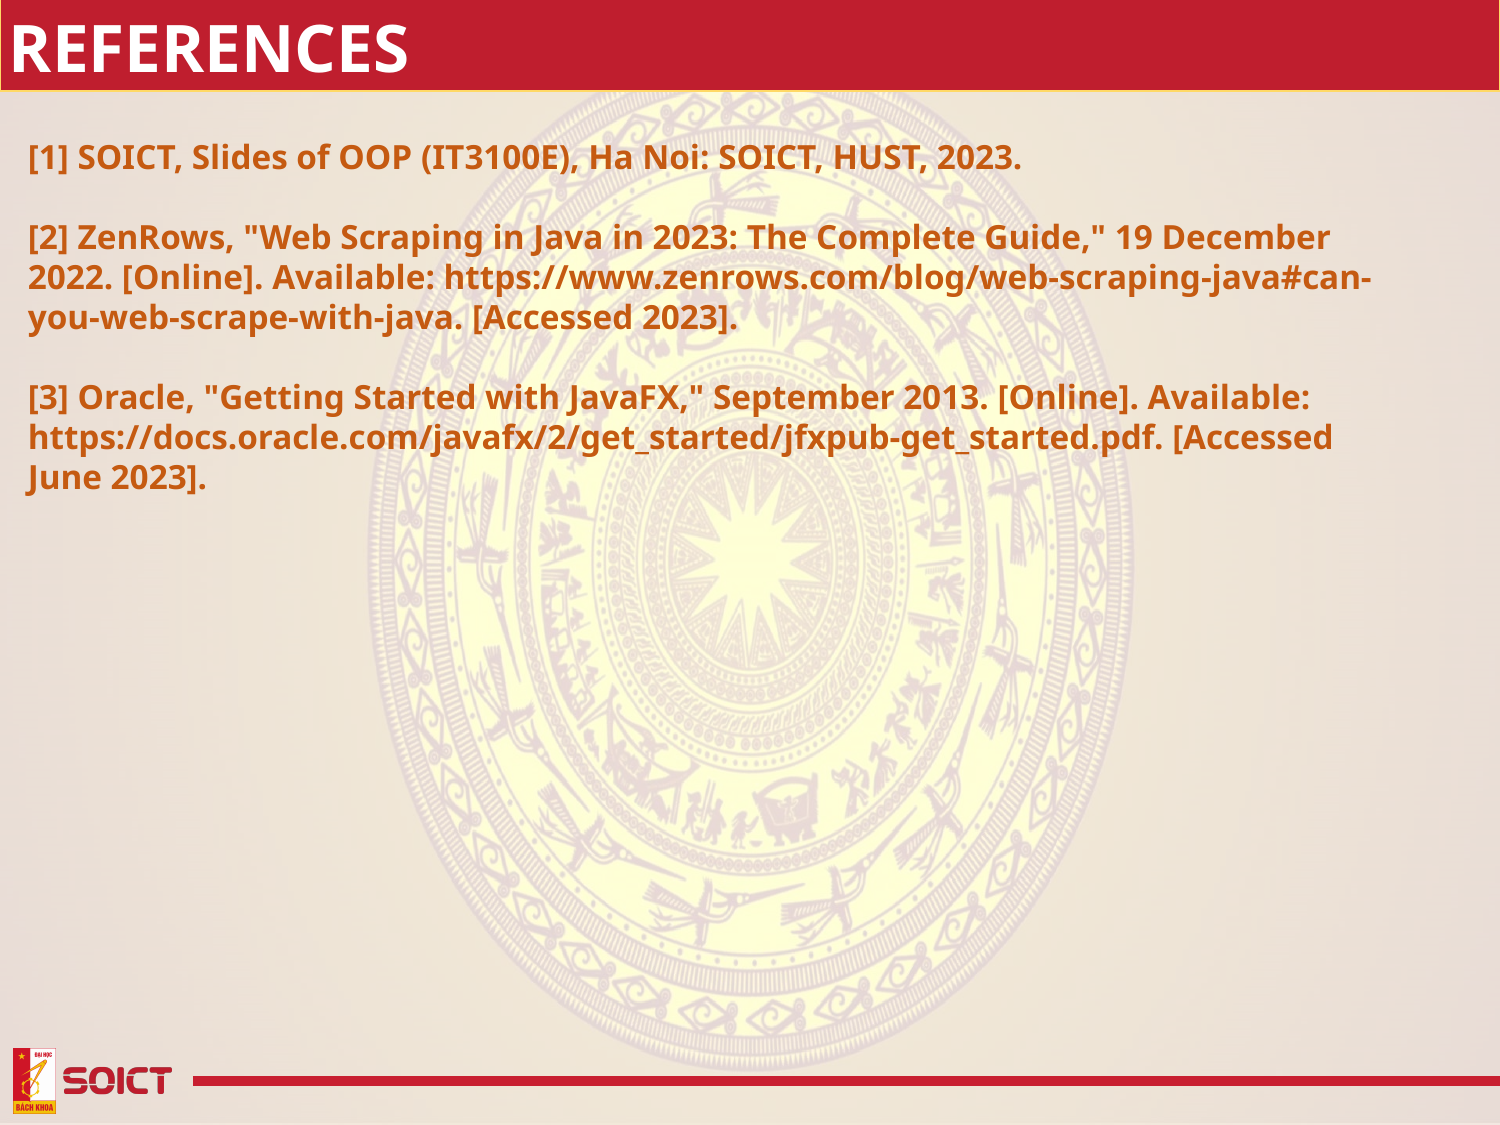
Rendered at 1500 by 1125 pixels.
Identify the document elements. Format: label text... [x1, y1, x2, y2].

picture [13, 1048, 172, 1114]
text_box [634, 0, 1500, 92]
text_box REFERENCES [0, 0, 634, 94]
text_box [1] SOICT, Slides of OOP (IT3100E), Ha Noi: SOICT, HUST, 2023. [2] ZenRows, "Web Scraping in Java in 2023: The Complete Guide," 19 December 2022. [Online]. Available: https://www.zenrows.com/blog/web-scraping-java#can-you-web-scrape-with-java. [Accessed 2023]. [3] Oracle, "Getting Started with JavaFX," September 2013. [Online]. Available: https://docs.oracle.com/javafx/2/get_started/jfxpub-get_started.pdf. [Accessed June 2023]. [13, 129, 1425, 504]
